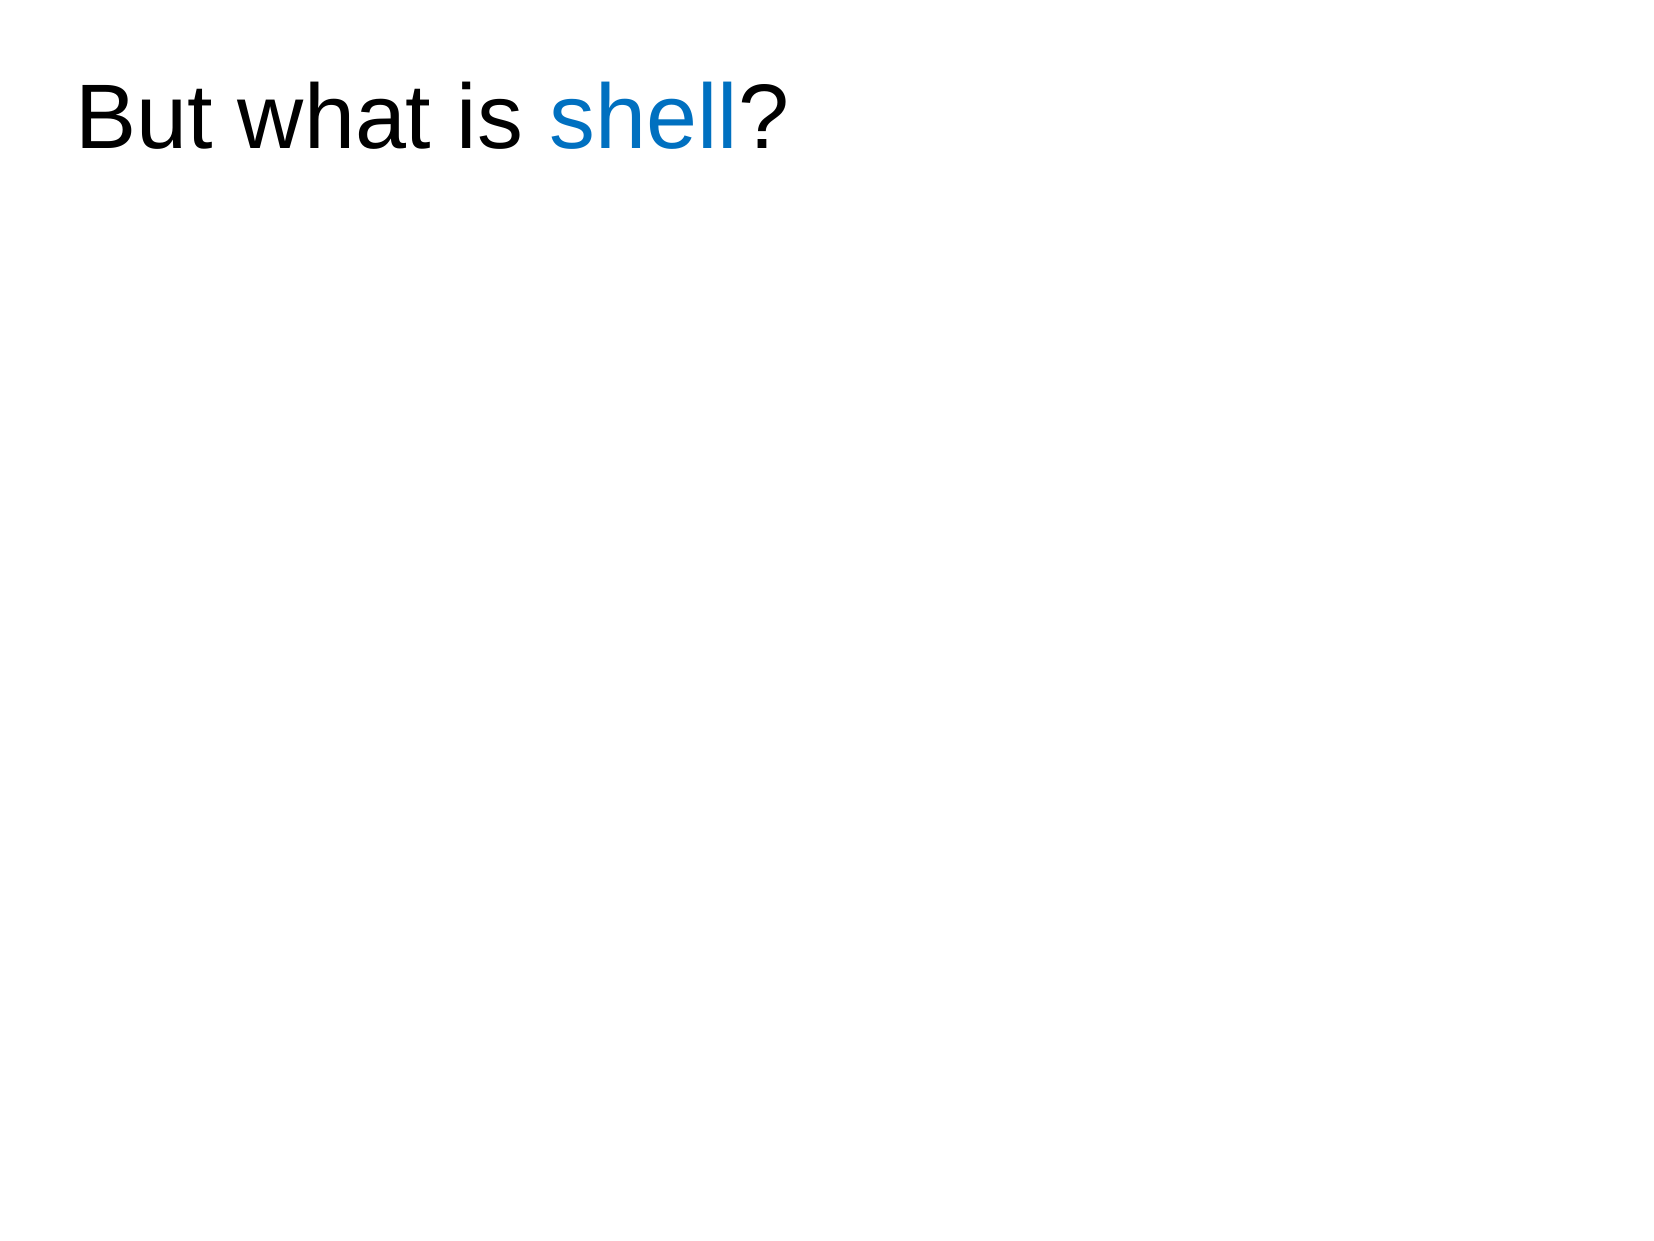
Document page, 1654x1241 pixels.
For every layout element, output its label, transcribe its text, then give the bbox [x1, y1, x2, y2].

title But what is shell? [75, 49, 1200, 188]
